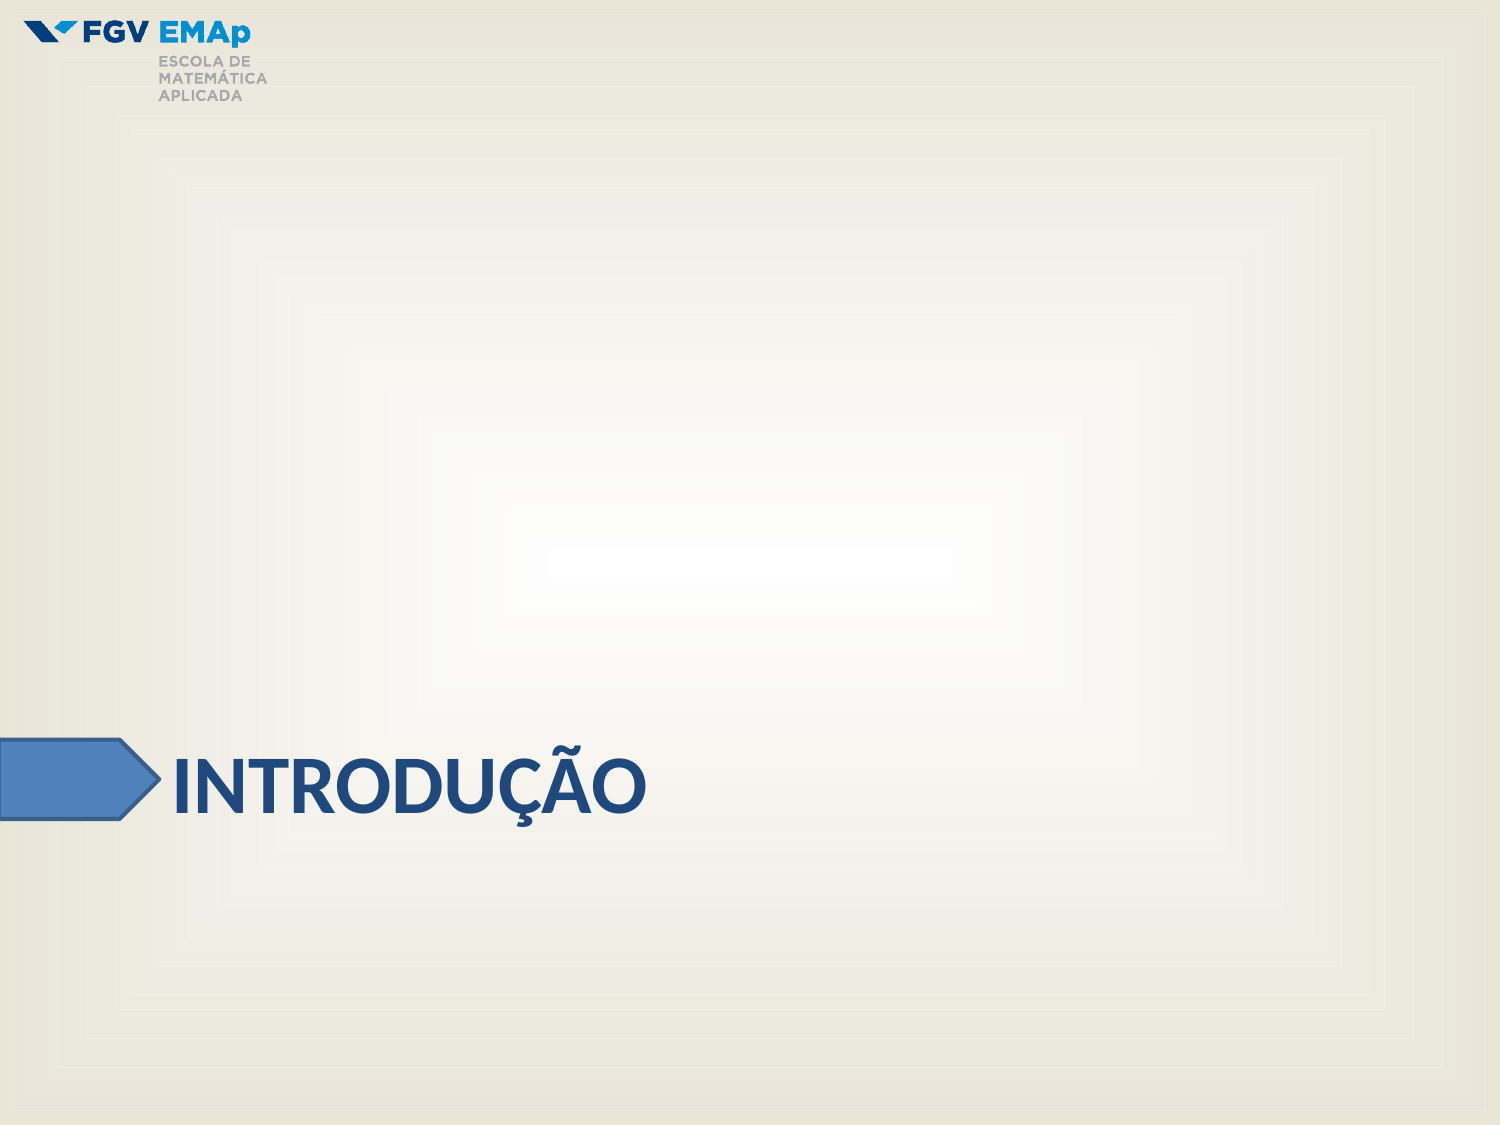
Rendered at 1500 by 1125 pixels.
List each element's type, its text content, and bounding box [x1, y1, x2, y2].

picture [0, 0, 290, 124]
title introdução [118, 722, 1394, 947]
